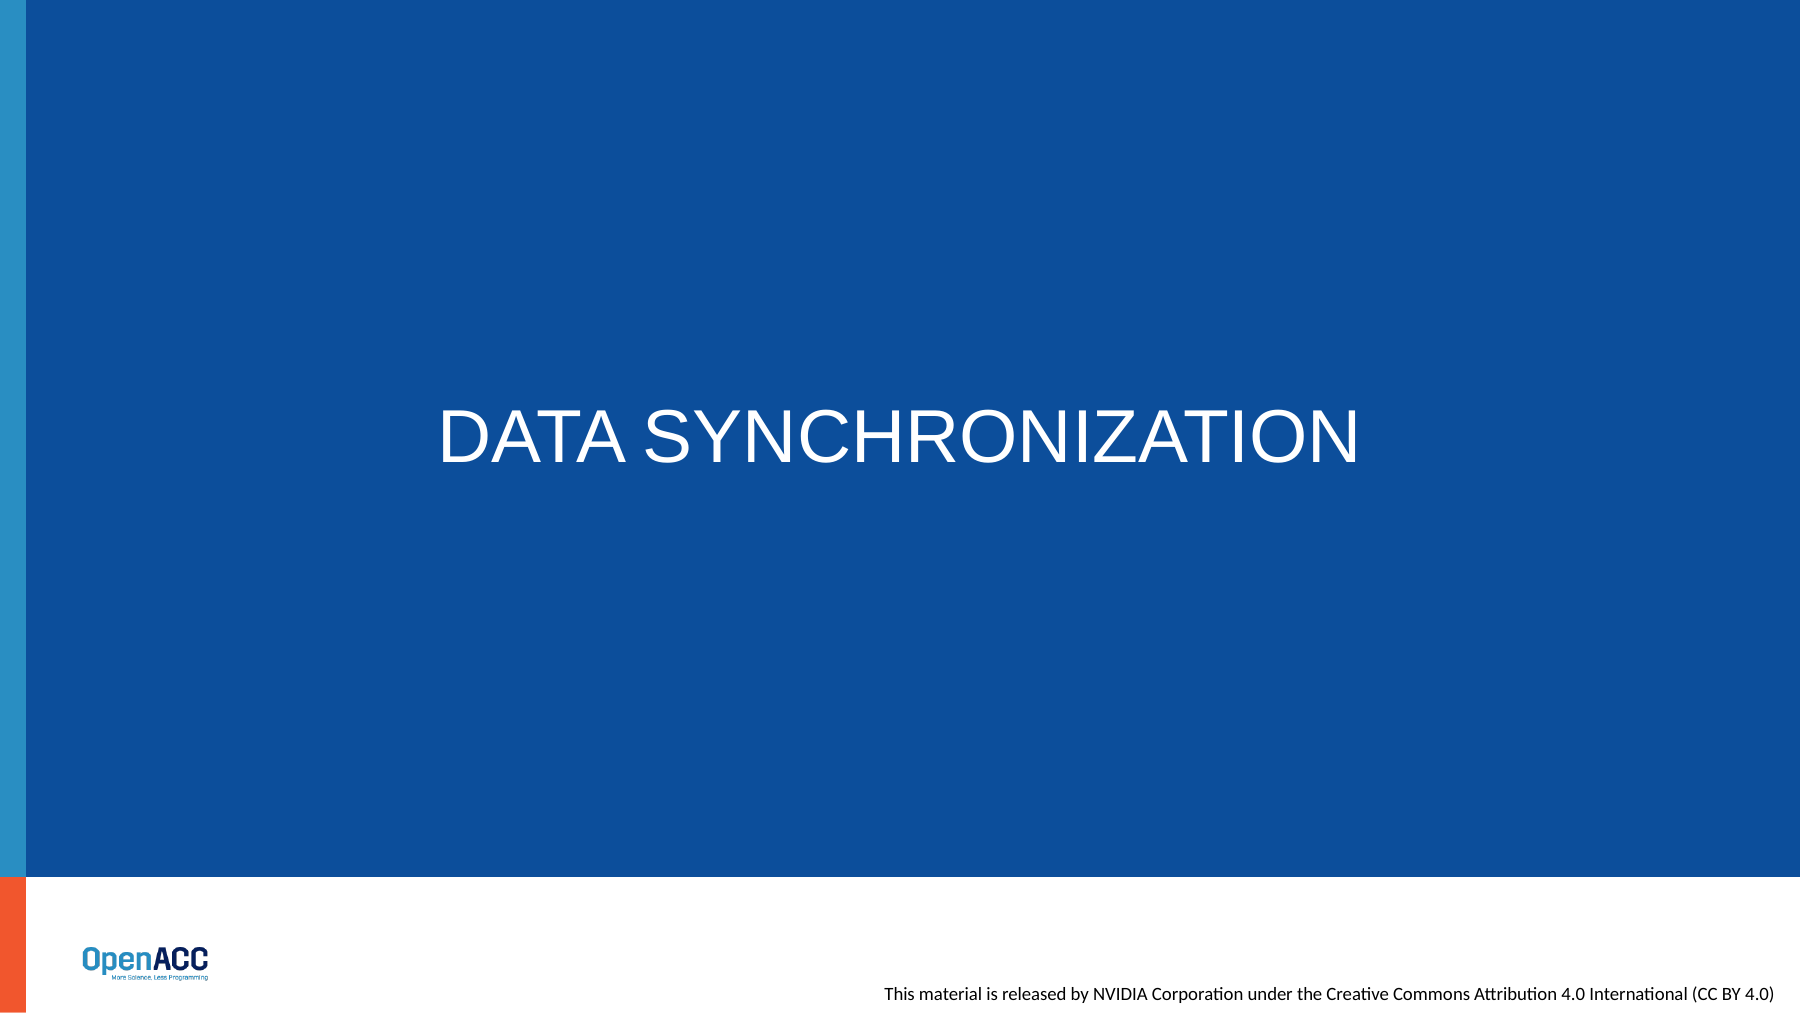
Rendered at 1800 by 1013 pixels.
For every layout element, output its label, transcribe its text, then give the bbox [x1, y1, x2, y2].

picture [81, 946, 208, 981]
title Data synchronization [81, 389, 1719, 488]
